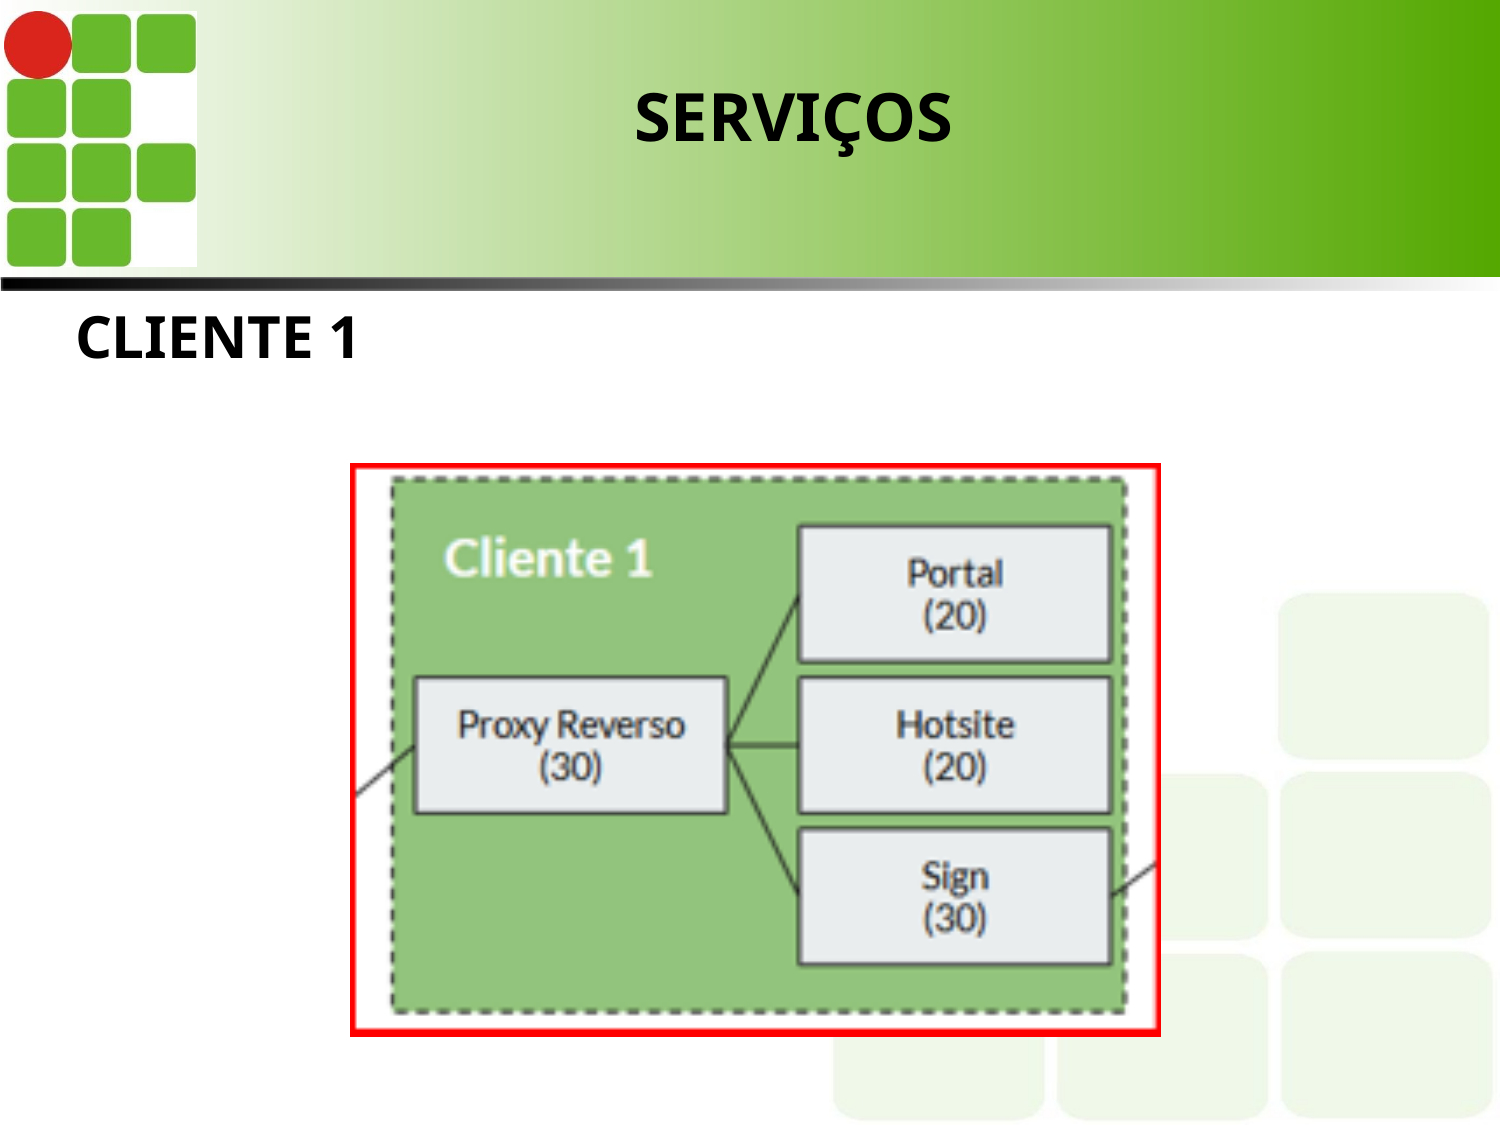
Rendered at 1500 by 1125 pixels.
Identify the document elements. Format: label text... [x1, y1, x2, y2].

list CLIENTE 1 [75, 299, 1363, 836]
title SERVIÇOS [437, 75, 1150, 267]
picture [0, 0, 1500, 291]
picture [349, 463, 1500, 1125]
